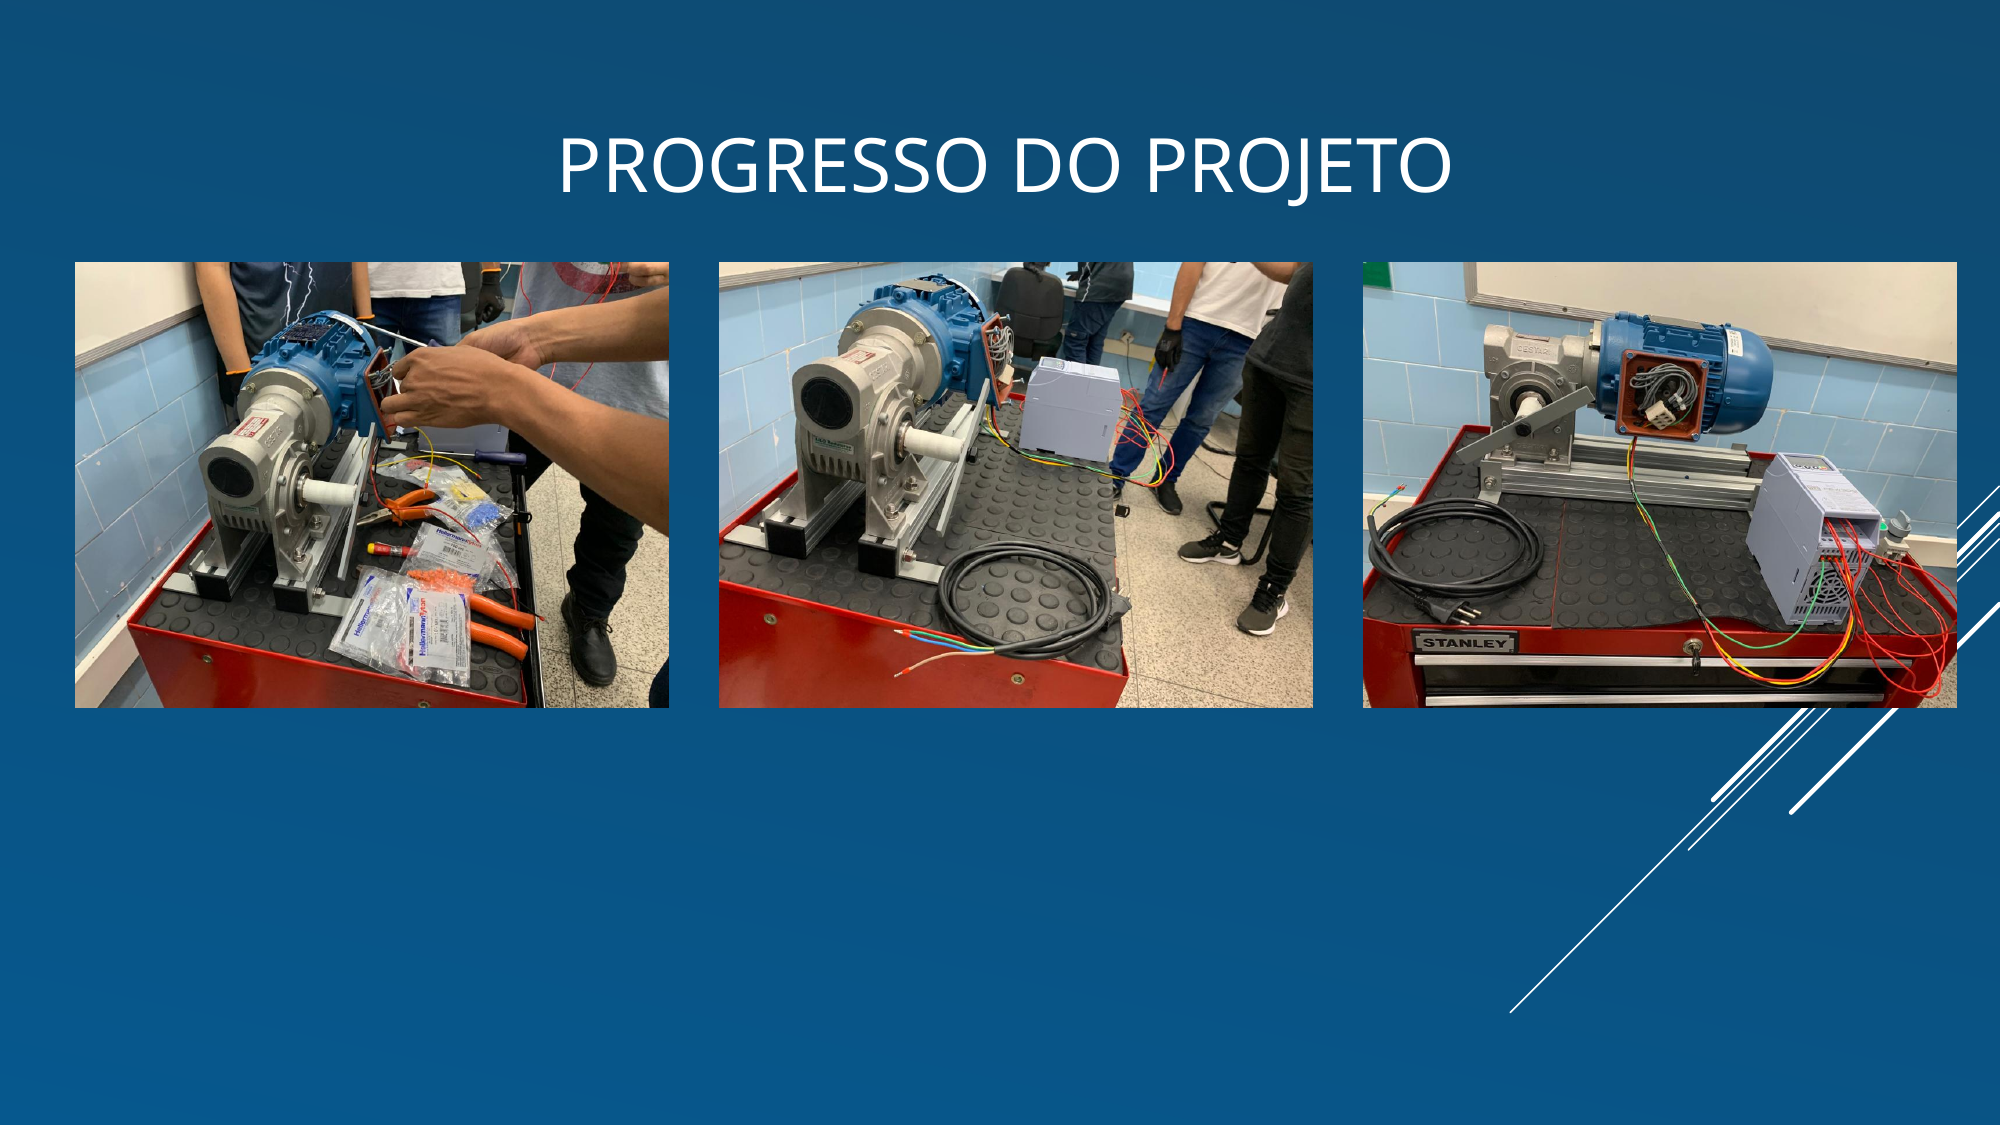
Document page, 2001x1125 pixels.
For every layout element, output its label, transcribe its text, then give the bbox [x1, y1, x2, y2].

picture [719, 262, 1313, 708]
text_box PROGRESSO DO PROJETO [306, 38, 1707, 287]
picture [75, 262, 669, 708]
picture [1363, 262, 1957, 708]
